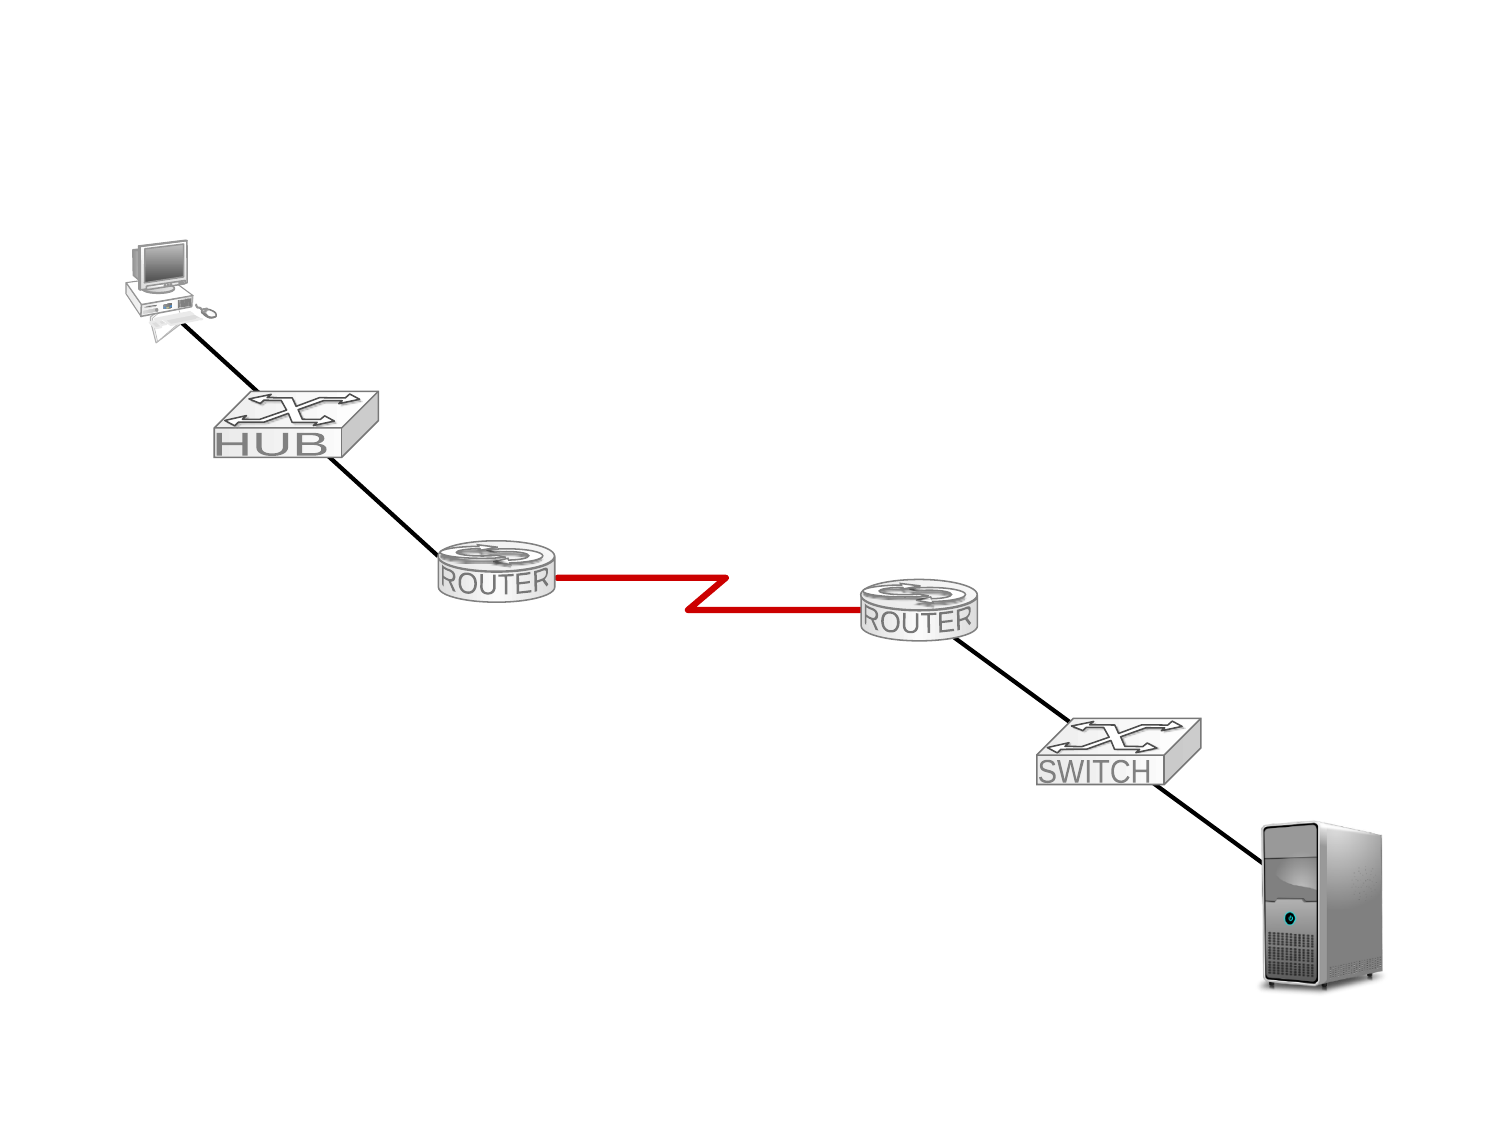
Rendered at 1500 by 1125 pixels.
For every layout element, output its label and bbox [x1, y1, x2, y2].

text_box [860, 579, 978, 641]
text_box [165, 308, 438, 557]
text_box [437, 540, 555, 603]
text_box [125, 240, 217, 343]
picture [1252, 819, 1391, 997]
text_box [557, 577, 860, 610]
text_box [940, 627, 1304, 894]
text_box [1036, 718, 1201, 785]
text_box [214, 391, 379, 458]
